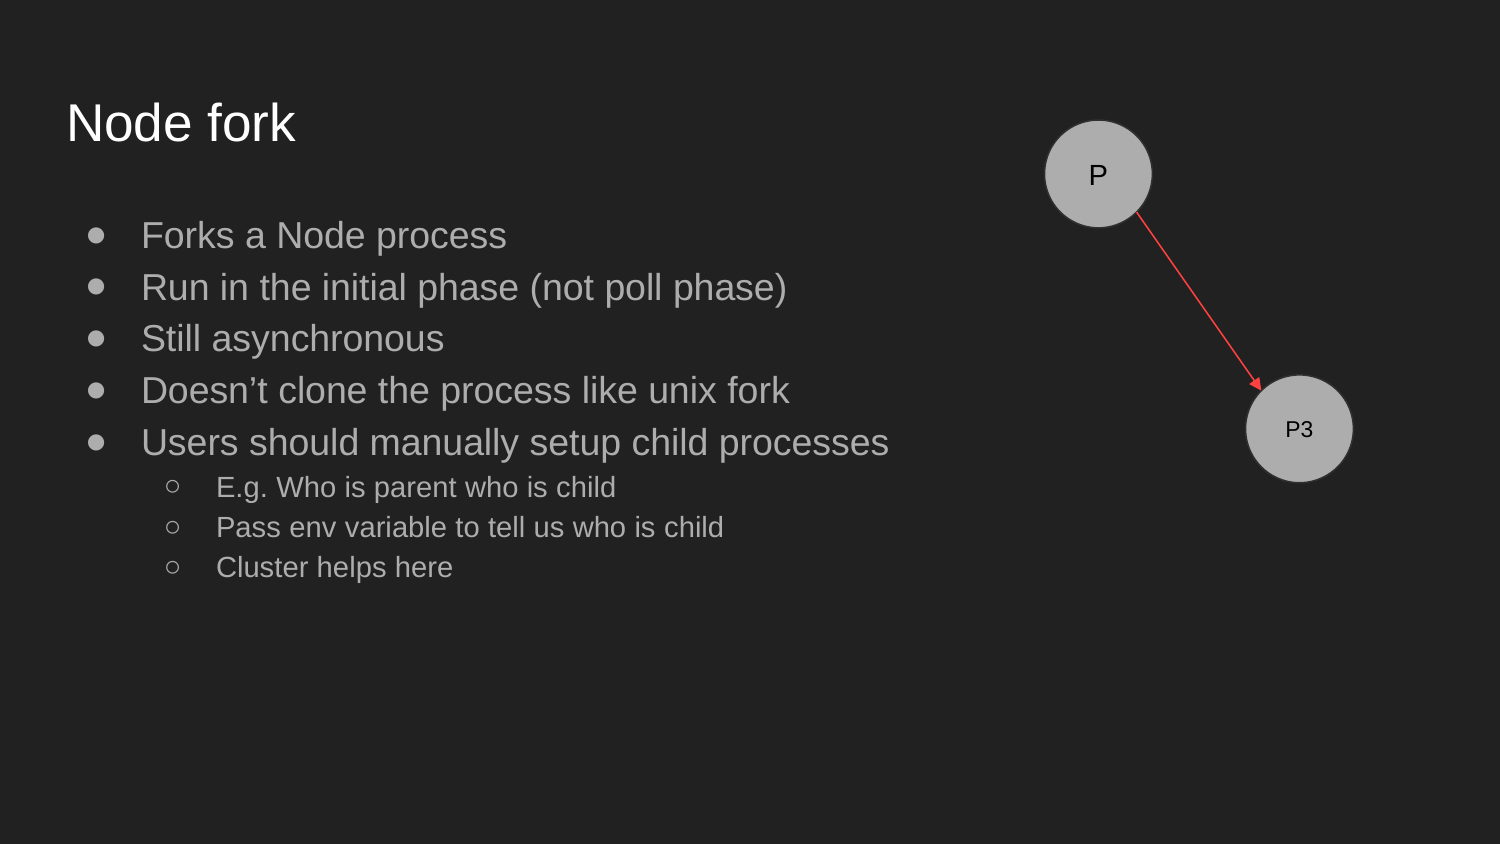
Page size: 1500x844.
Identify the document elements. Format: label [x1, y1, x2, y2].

list [51, 189, 1449, 750]
text_box [1044, 120, 1354, 483]
title [51, 72, 1449, 167]
